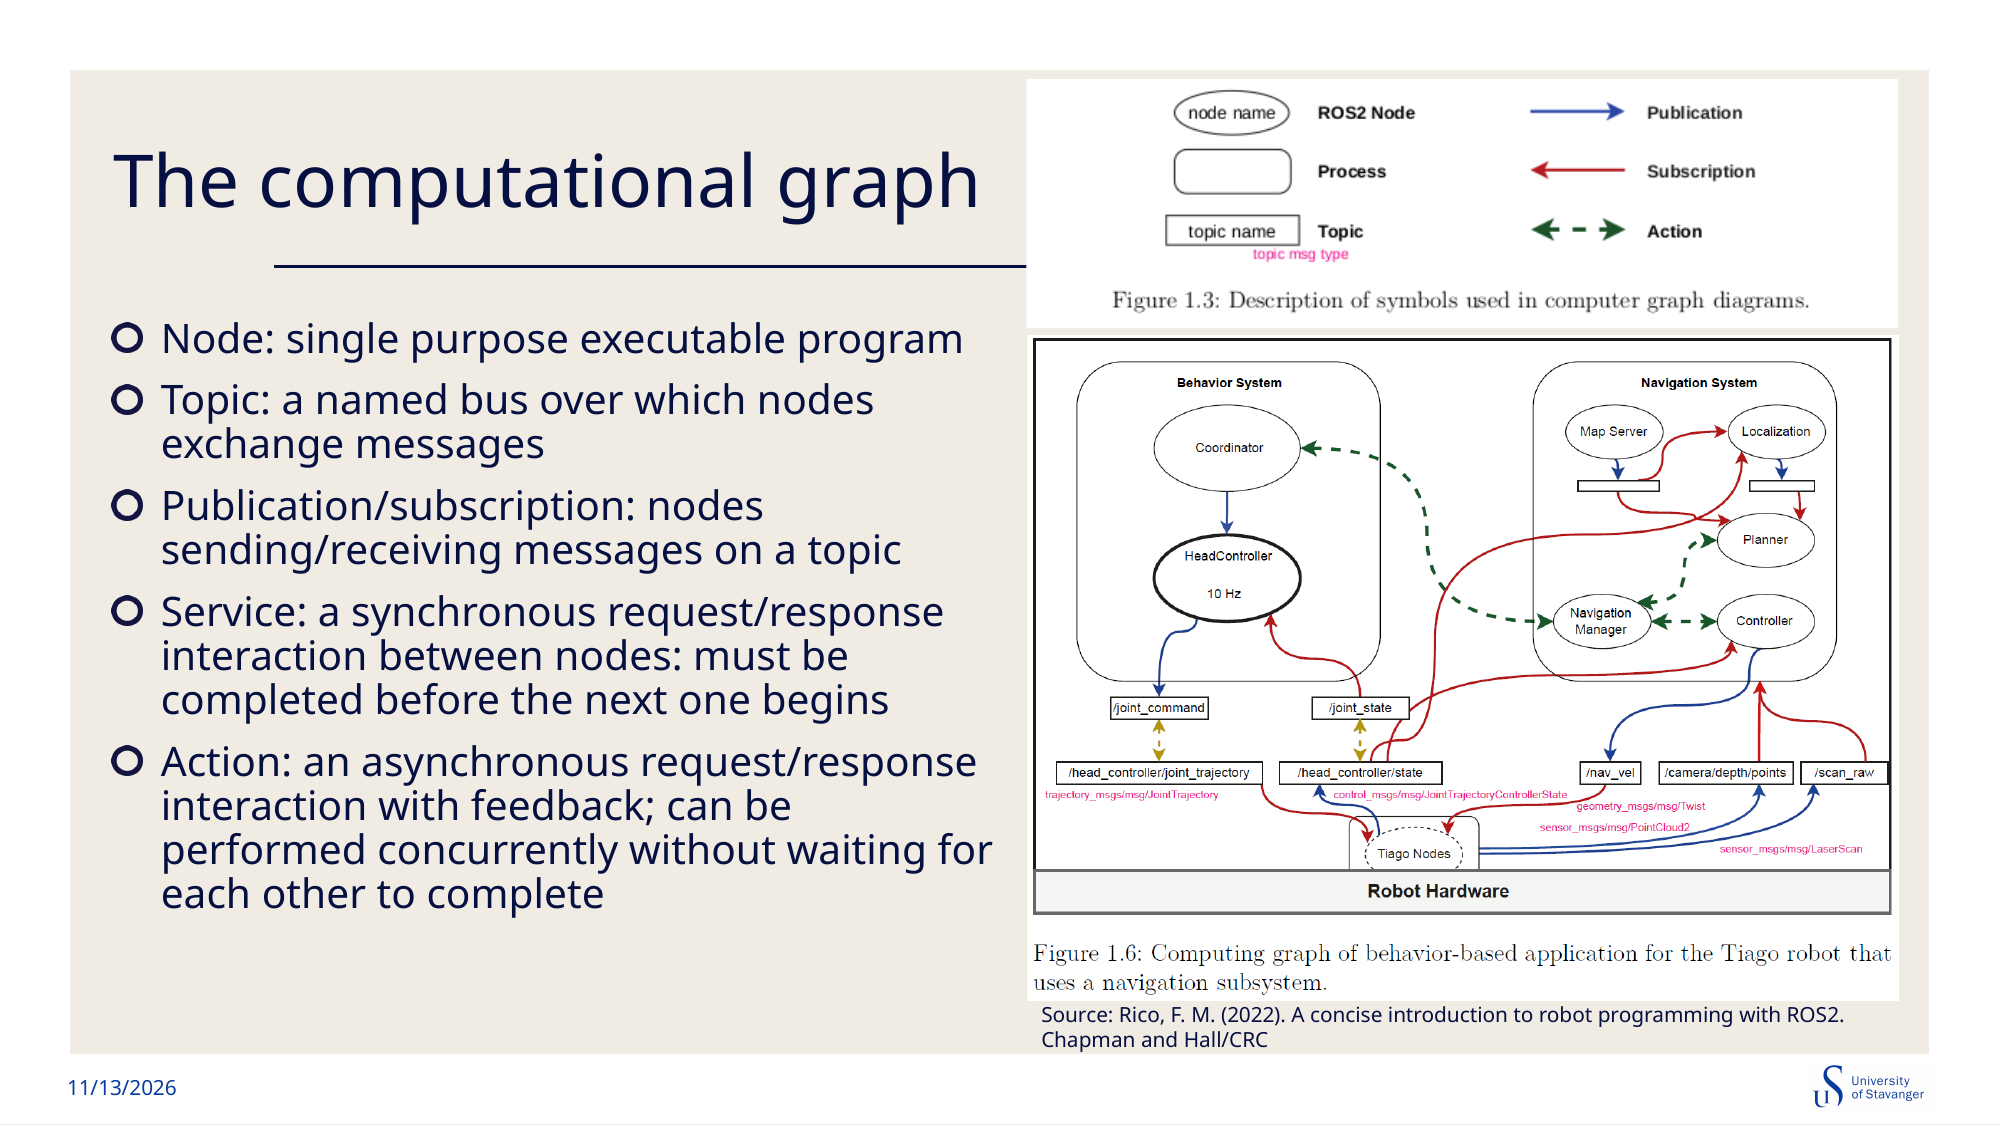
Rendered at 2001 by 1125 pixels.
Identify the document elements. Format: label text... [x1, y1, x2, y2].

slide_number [67, 1074, 518, 1125]
picture [111, 322, 143, 353]
picture [111, 745, 143, 776]
picture [111, 489, 143, 521]
picture [1027, 335, 1899, 1001]
picture [1026, 79, 1899, 328]
picture [111, 384, 143, 415]
picture [1809, 1061, 1933, 1112]
picture [111, 595, 143, 626]
title The computational graph [113, 144, 1026, 258]
list Node: single purpose executable program Topic: a named bus over which nodes exchange messages Publication/subscription: nodes sending/receiving messages on a topic Service: a synchronous request/response interaction between nodes: must be completed before the next one begins Action: an asynchronous request/response interaction with feedback; can be performed concurrently without waiting for each other to complete [111, 317, 1000, 980]
text_box Source: Rico, F. M. (2022). A concise introduction to robot programming with ROS2. Chapman and Hall/CRC [1026, 994, 1899, 1060]
